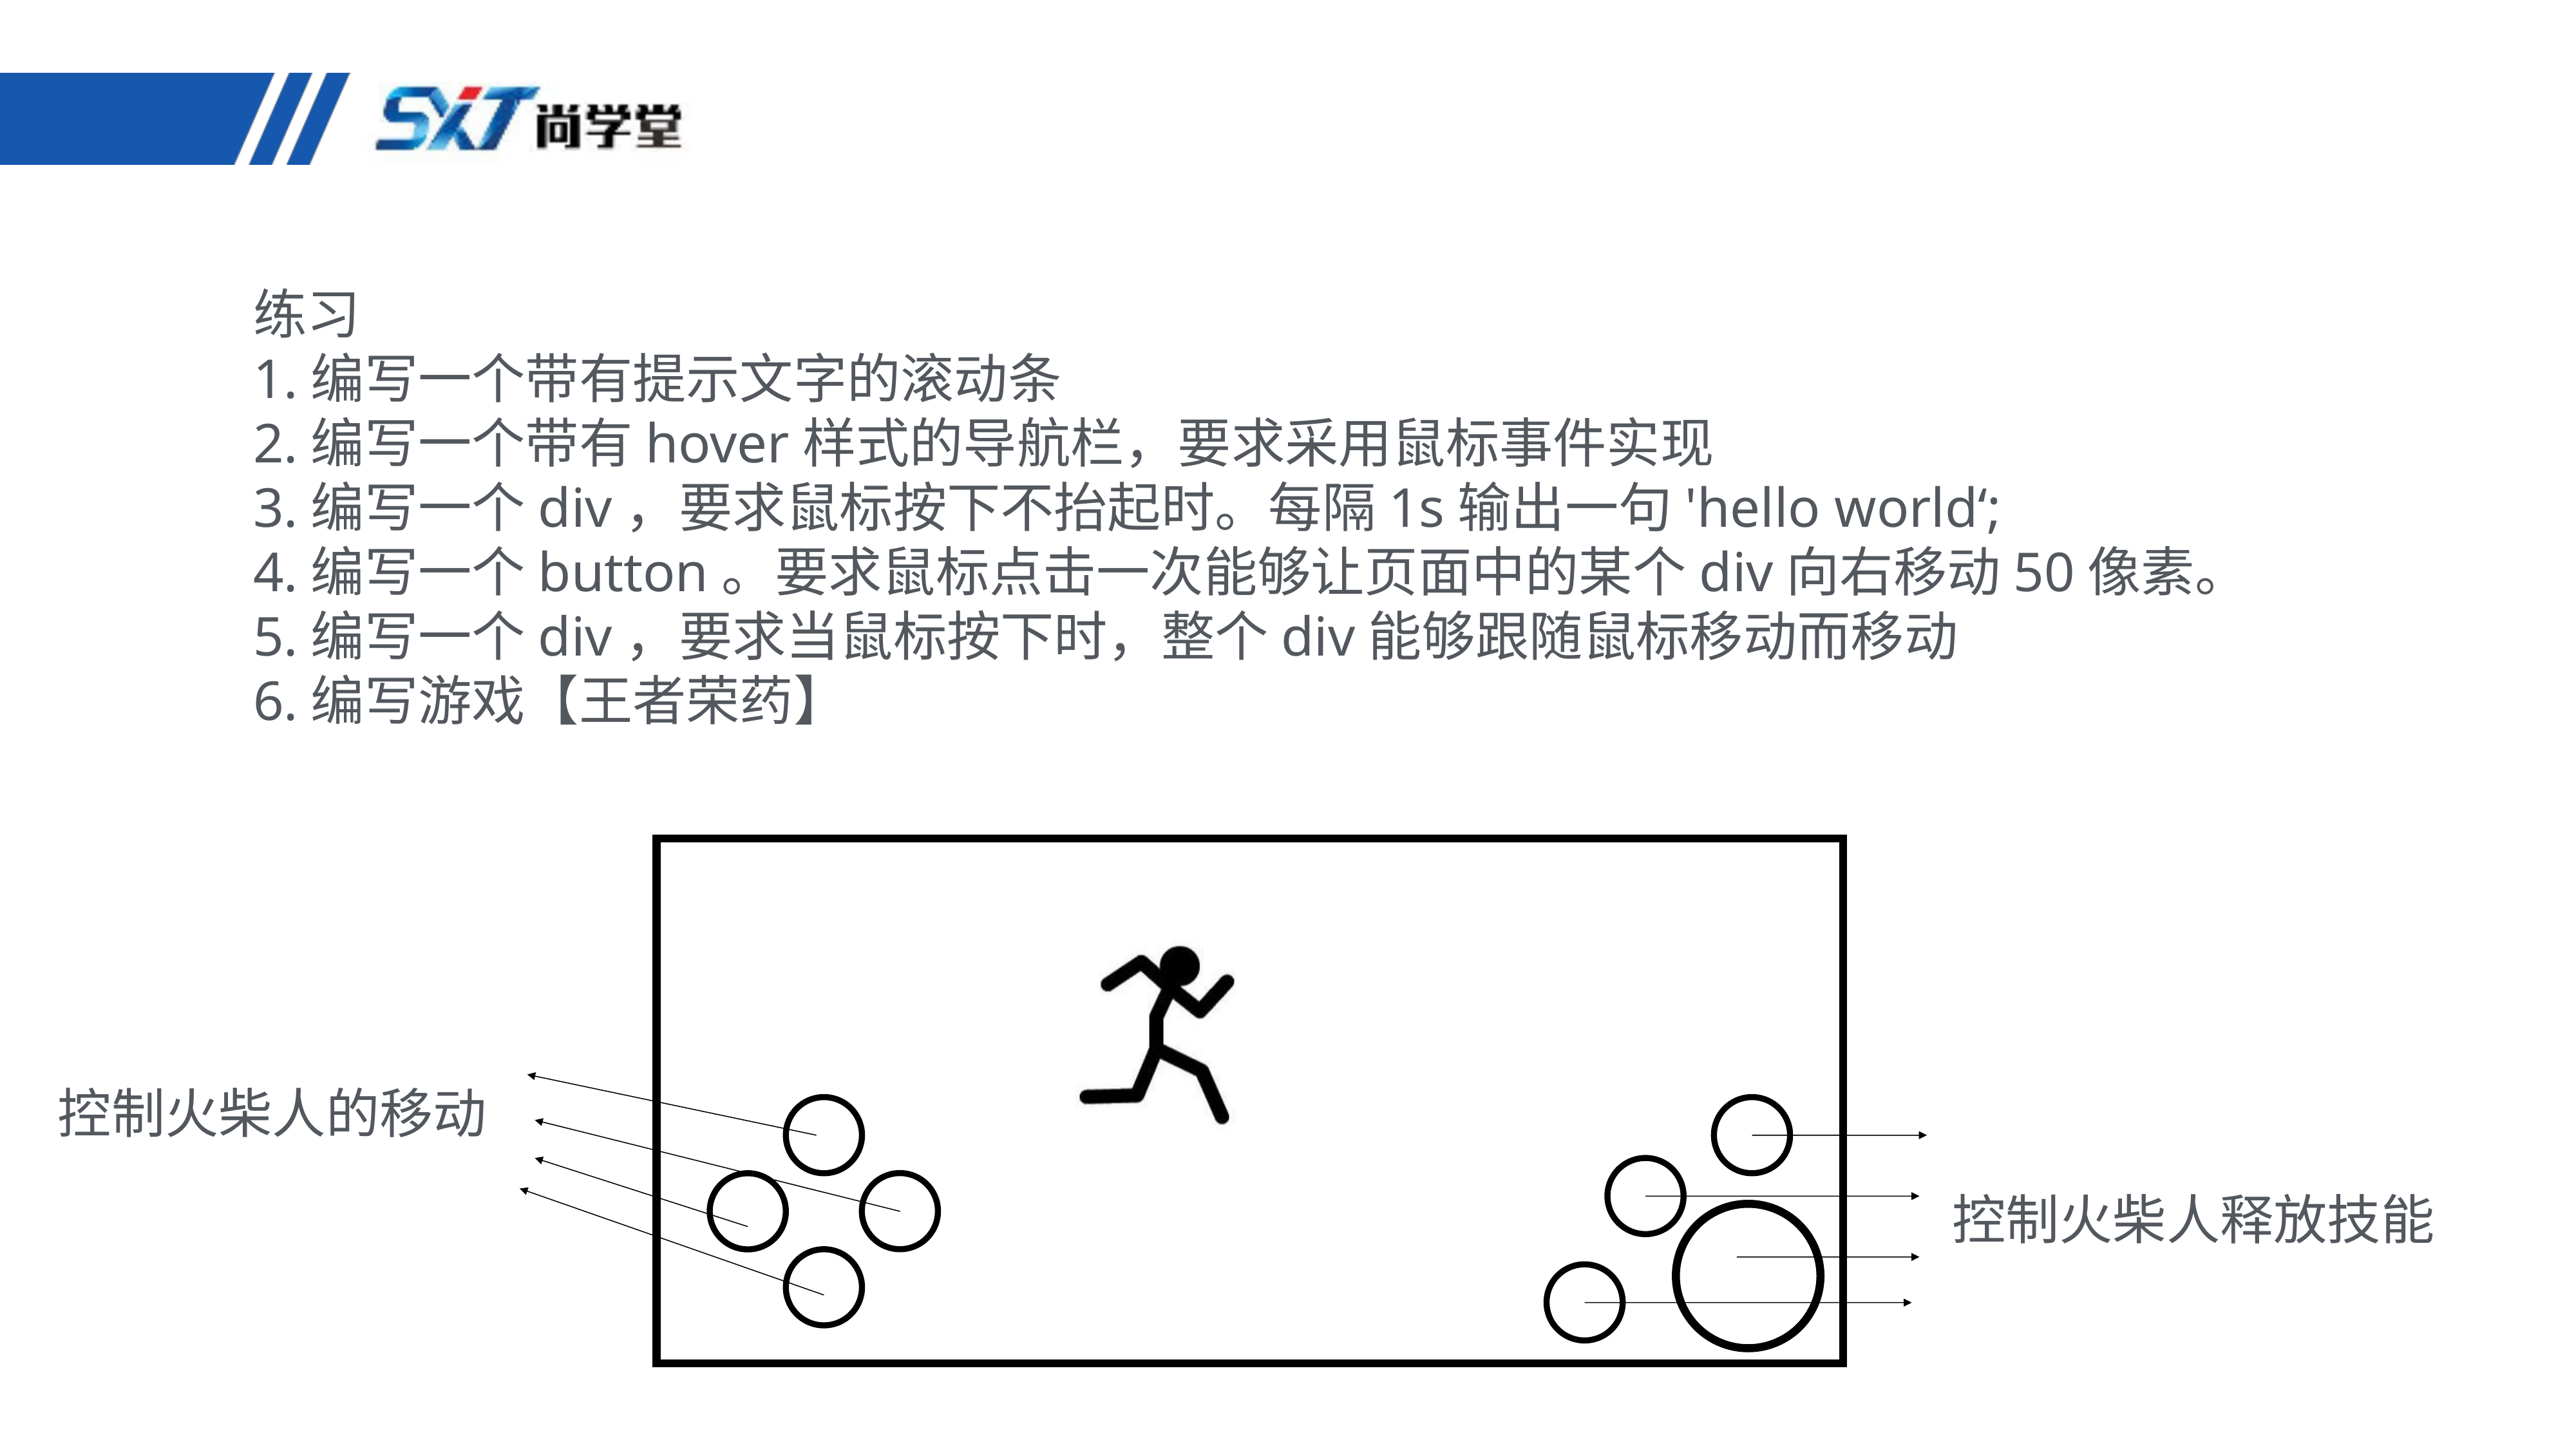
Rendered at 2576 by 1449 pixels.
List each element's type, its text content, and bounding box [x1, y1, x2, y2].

text_box [1645, 1192, 1920, 1200]
text_box [1752, 1131, 1927, 1139]
text_box [1714, 1097, 1790, 1173]
text_box [1681, 1303, 1815, 1349]
text_box [535, 1157, 748, 1227]
text_box [1546, 1264, 1623, 1341]
text_box [710, 1173, 786, 1250]
text_box [656, 838, 1844, 1364]
picture [359, 17, 699, 242]
picture [0, 73, 350, 165]
text_box 练习 1.编写一个带有提示文字的滚动条 2.编写一个带有hover样式的导航栏，要求采用鼠标事件实现 3.编写一个div，要求鼠标按下不抬起时。每隔1s输出一句'hello world‘; 4.编写一个button。要求鼠标点击一次能够让页面中的某个div向右移动50像素。 5.编写一个div，要求当鼠标按下时，整个div能够跟随鼠标移动而移动 6.编写游戏【王者荣药】 [243, 276, 2475, 736]
text_box [1607, 1158, 1684, 1235]
text_box [1676, 1204, 1821, 1302]
text_box [786, 1097, 862, 1173]
text_box [1736, 1253, 1920, 1262]
text_box [527, 1072, 817, 1135]
text_box [862, 1173, 938, 1249]
text_box [1584, 1298, 1912, 1307]
picture [1074, 929, 1240, 1130]
text_box [786, 1249, 862, 1326]
text_box [535, 1118, 900, 1212]
text_box [519, 1187, 824, 1295]
text_box 控制火柴人的移动 [48, 1074, 497, 1149]
text_box 控制火柴人释放技能 [1942, 1180, 2445, 1255]
